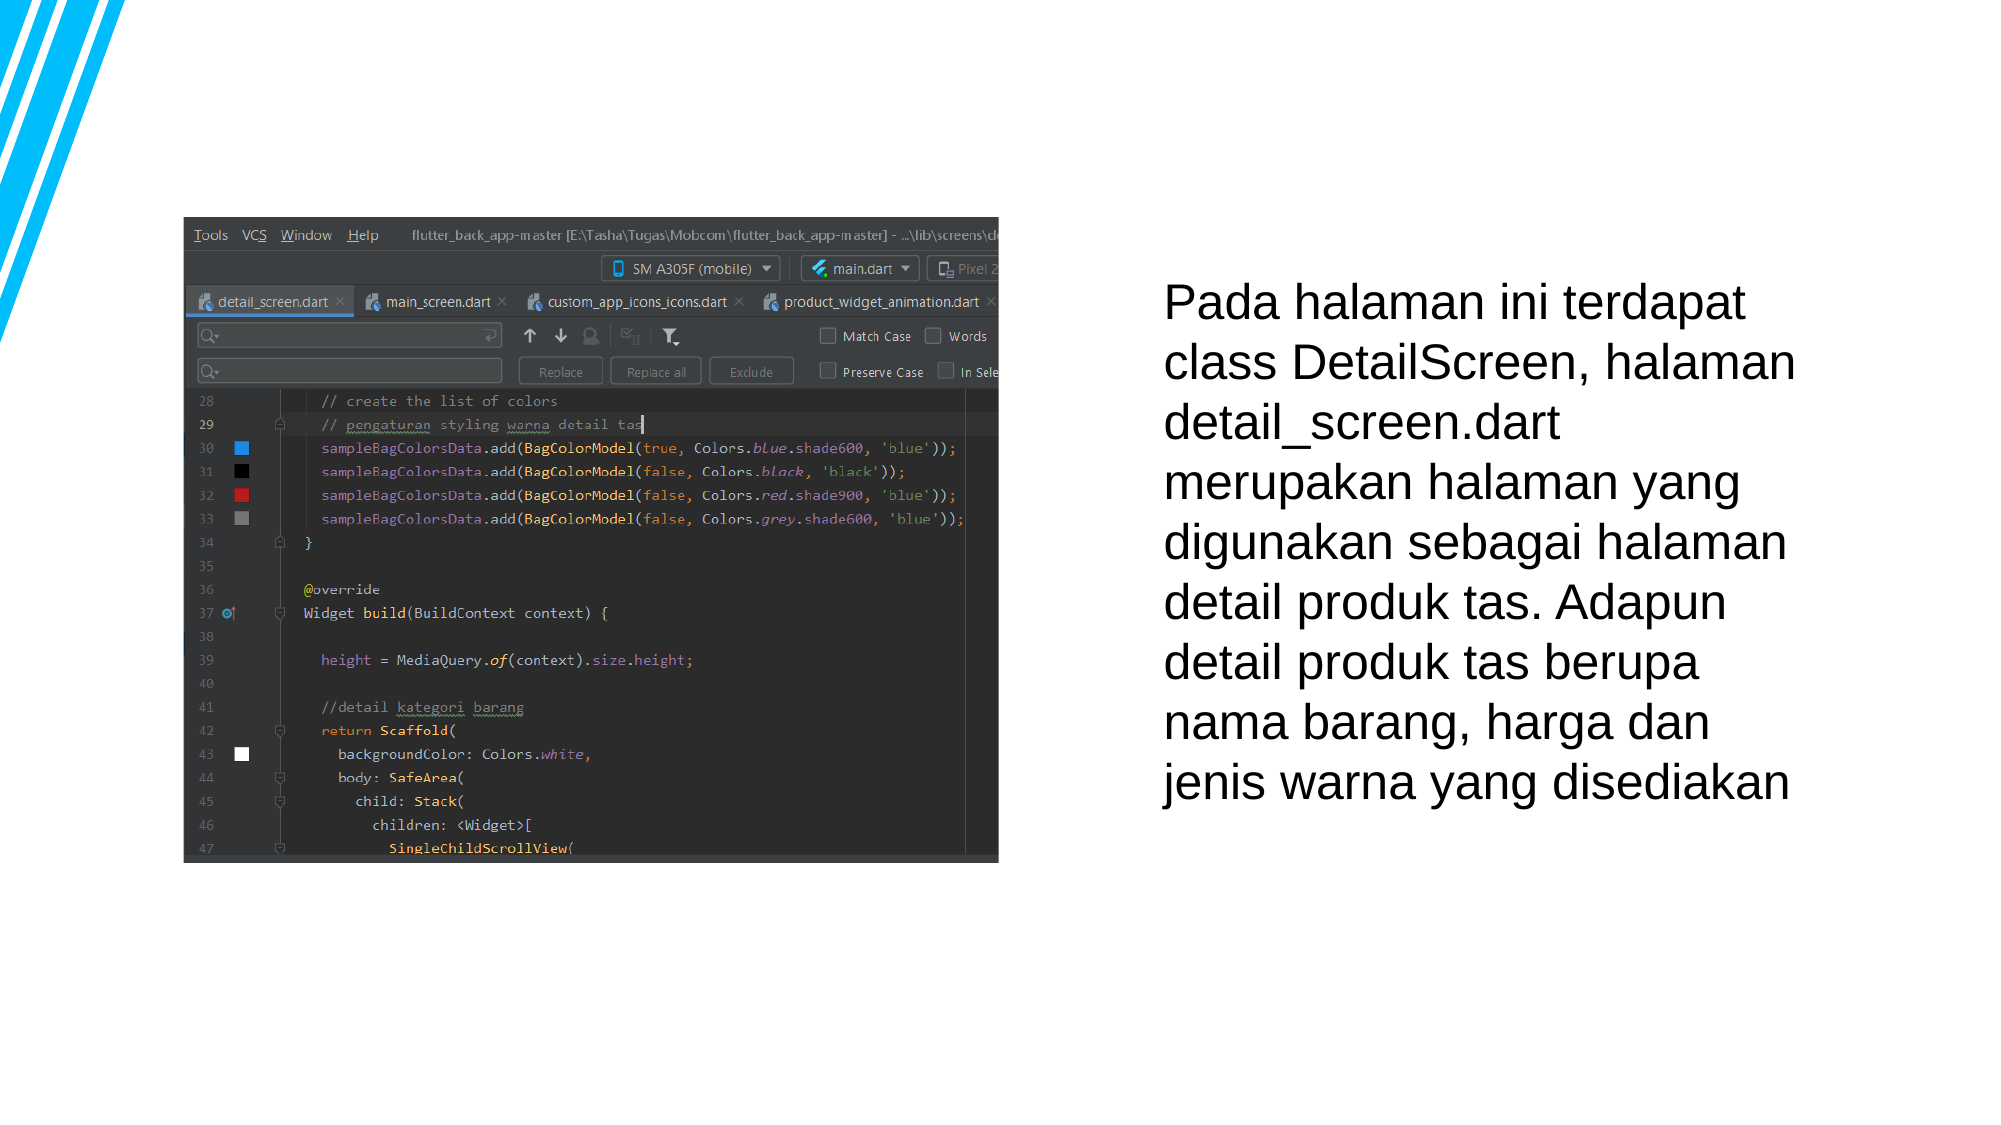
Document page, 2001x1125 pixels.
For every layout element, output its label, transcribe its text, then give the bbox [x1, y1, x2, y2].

text_box Pada halaman ini terdapat class DetailScreen, halaman detail_screen.dart merupakan halaman yang digunakan sebagai halaman detail produk tas. Adapun detail produk tas berupa nama barang, harga dan jenis warna yang disediakan [1148, 262, 1834, 818]
picture [183, 217, 999, 863]
